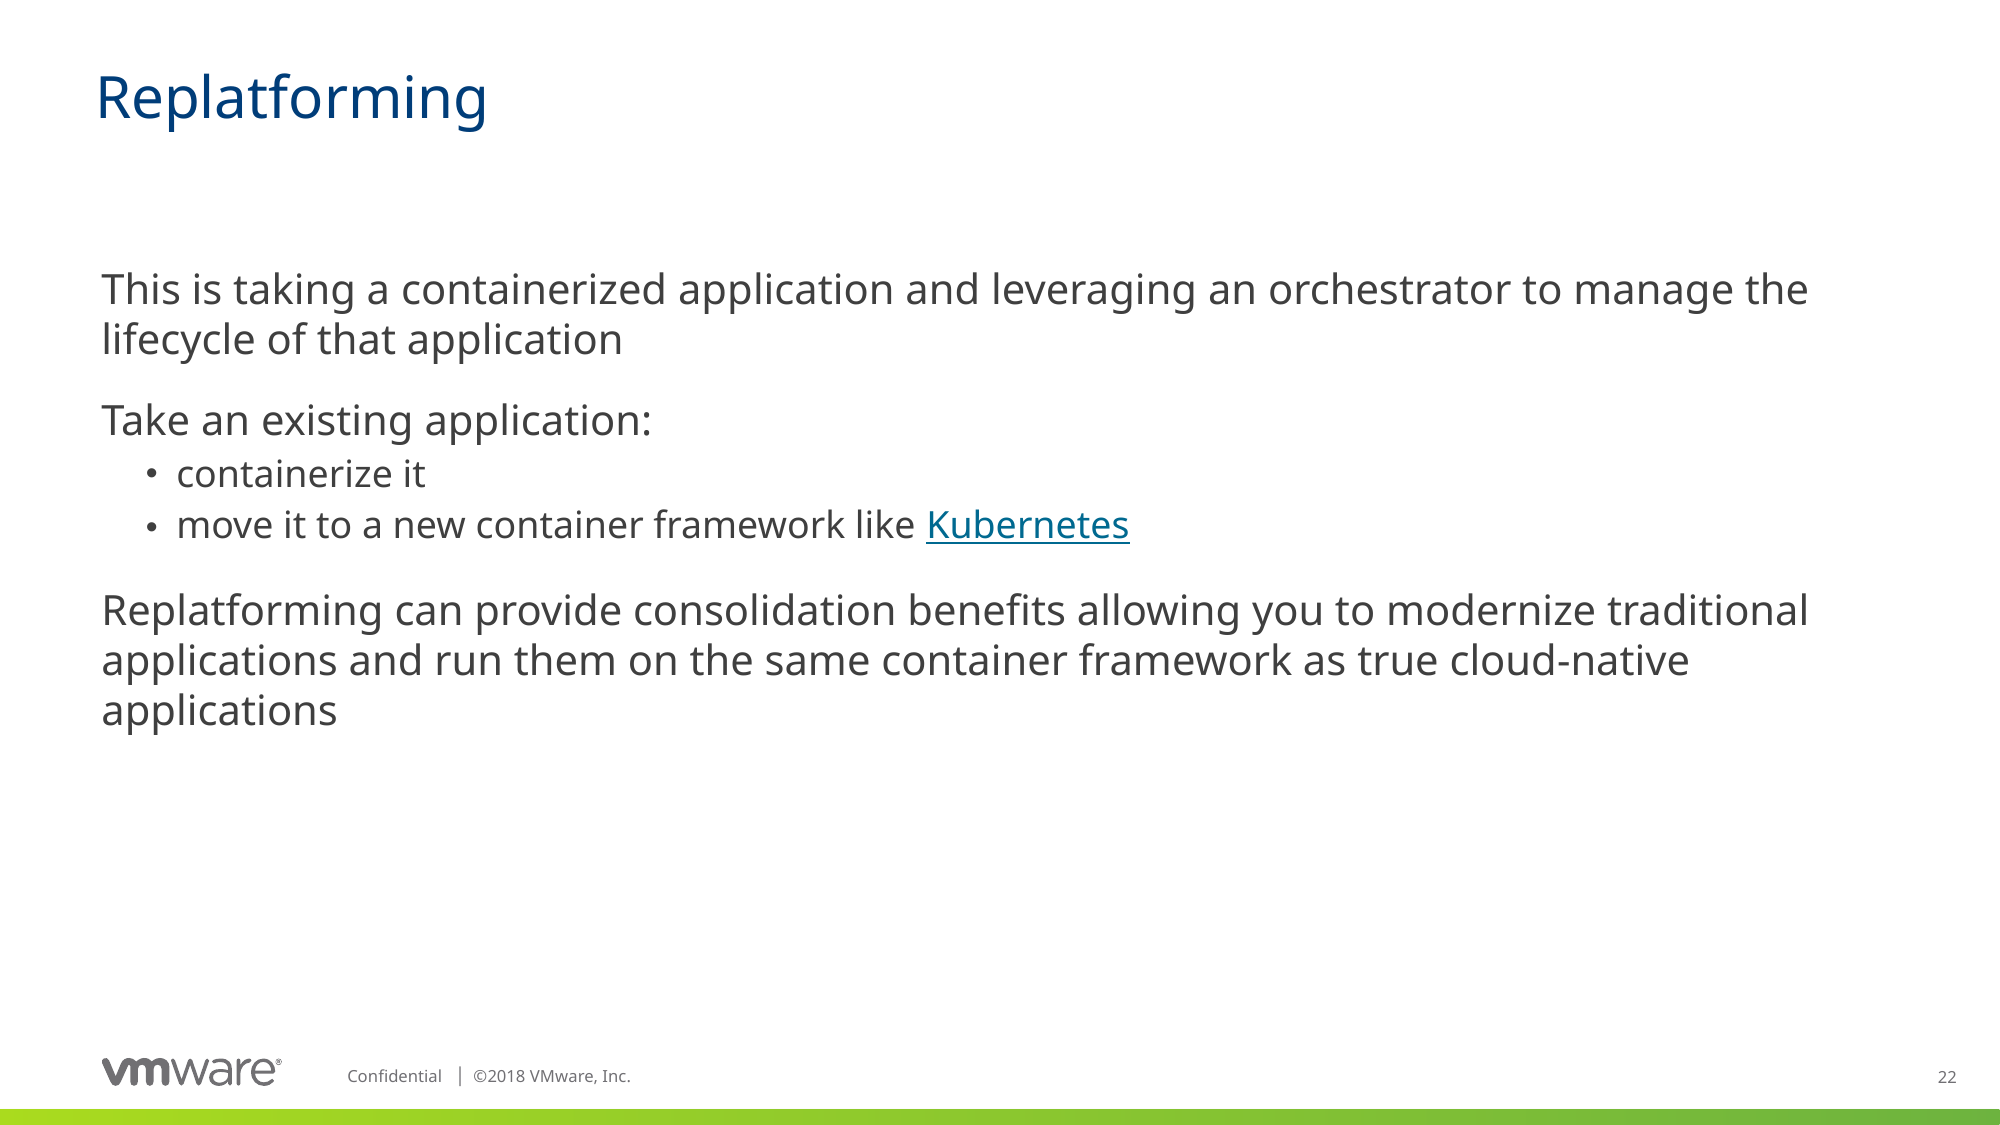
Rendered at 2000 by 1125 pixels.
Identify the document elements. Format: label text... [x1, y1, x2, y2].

title Replatforming [95, 67, 1900, 131]
list This is taking a containerized application and leveraging an orchestrator to manage the lifecycle of that application Take an existing application: containerize it move it to a new container framework like Kubernetes Replatforming can provide consolidation benefits allowing you to modernize traditional applications and run them on the same container framework as true cloud-native applications [101, 262, 1902, 1013]
